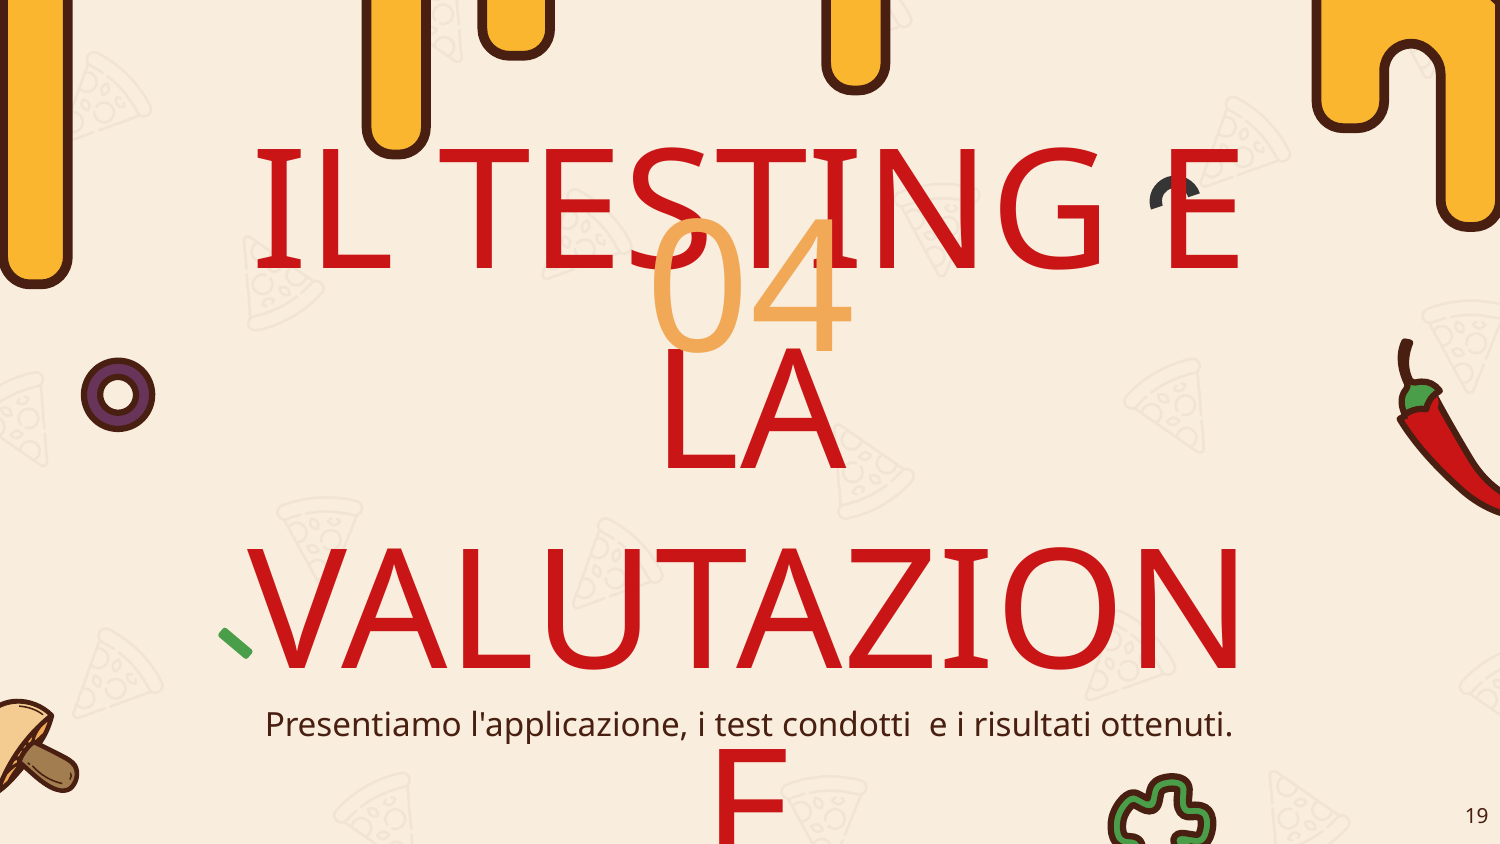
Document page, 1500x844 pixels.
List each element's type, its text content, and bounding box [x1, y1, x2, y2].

picture [0, 0, 1500, 844]
subtitle Presentiamo l'applicazione, i test condotti e i risultati ottenuti. [109, 658, 1391, 787]
title 04 [366, 171, 1134, 386]
text_box 19 [1450, 795, 1500, 835]
title IL TESTING E LA VALUTAZIONE [234, 421, 1266, 581]
picture [1127, 792, 1197, 844]
